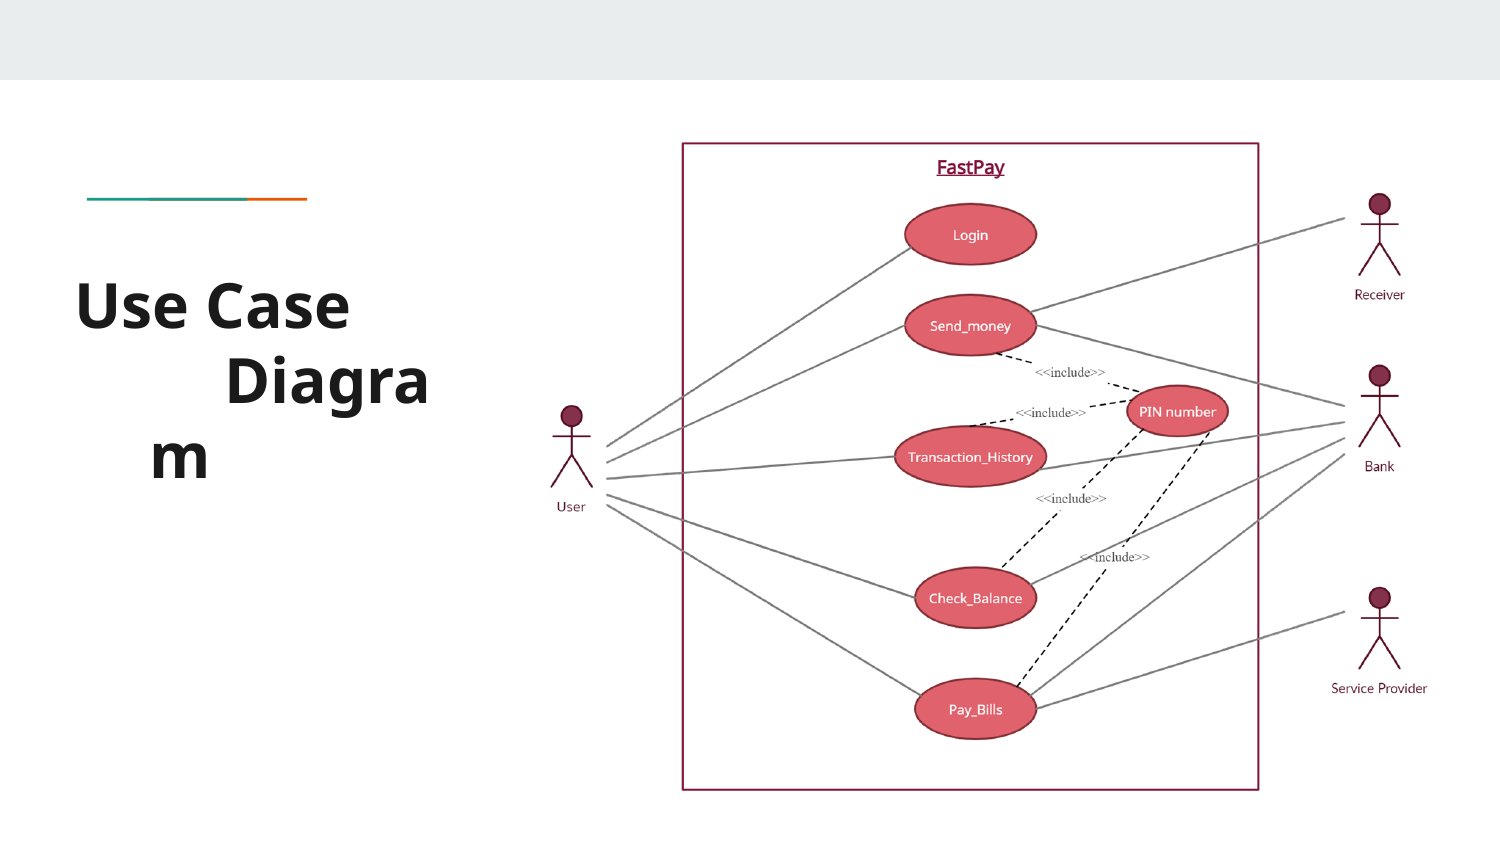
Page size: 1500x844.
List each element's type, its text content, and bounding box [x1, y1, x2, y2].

picture [531, 122, 1448, 810]
title Use Case Diagram [59, 250, 505, 450]
